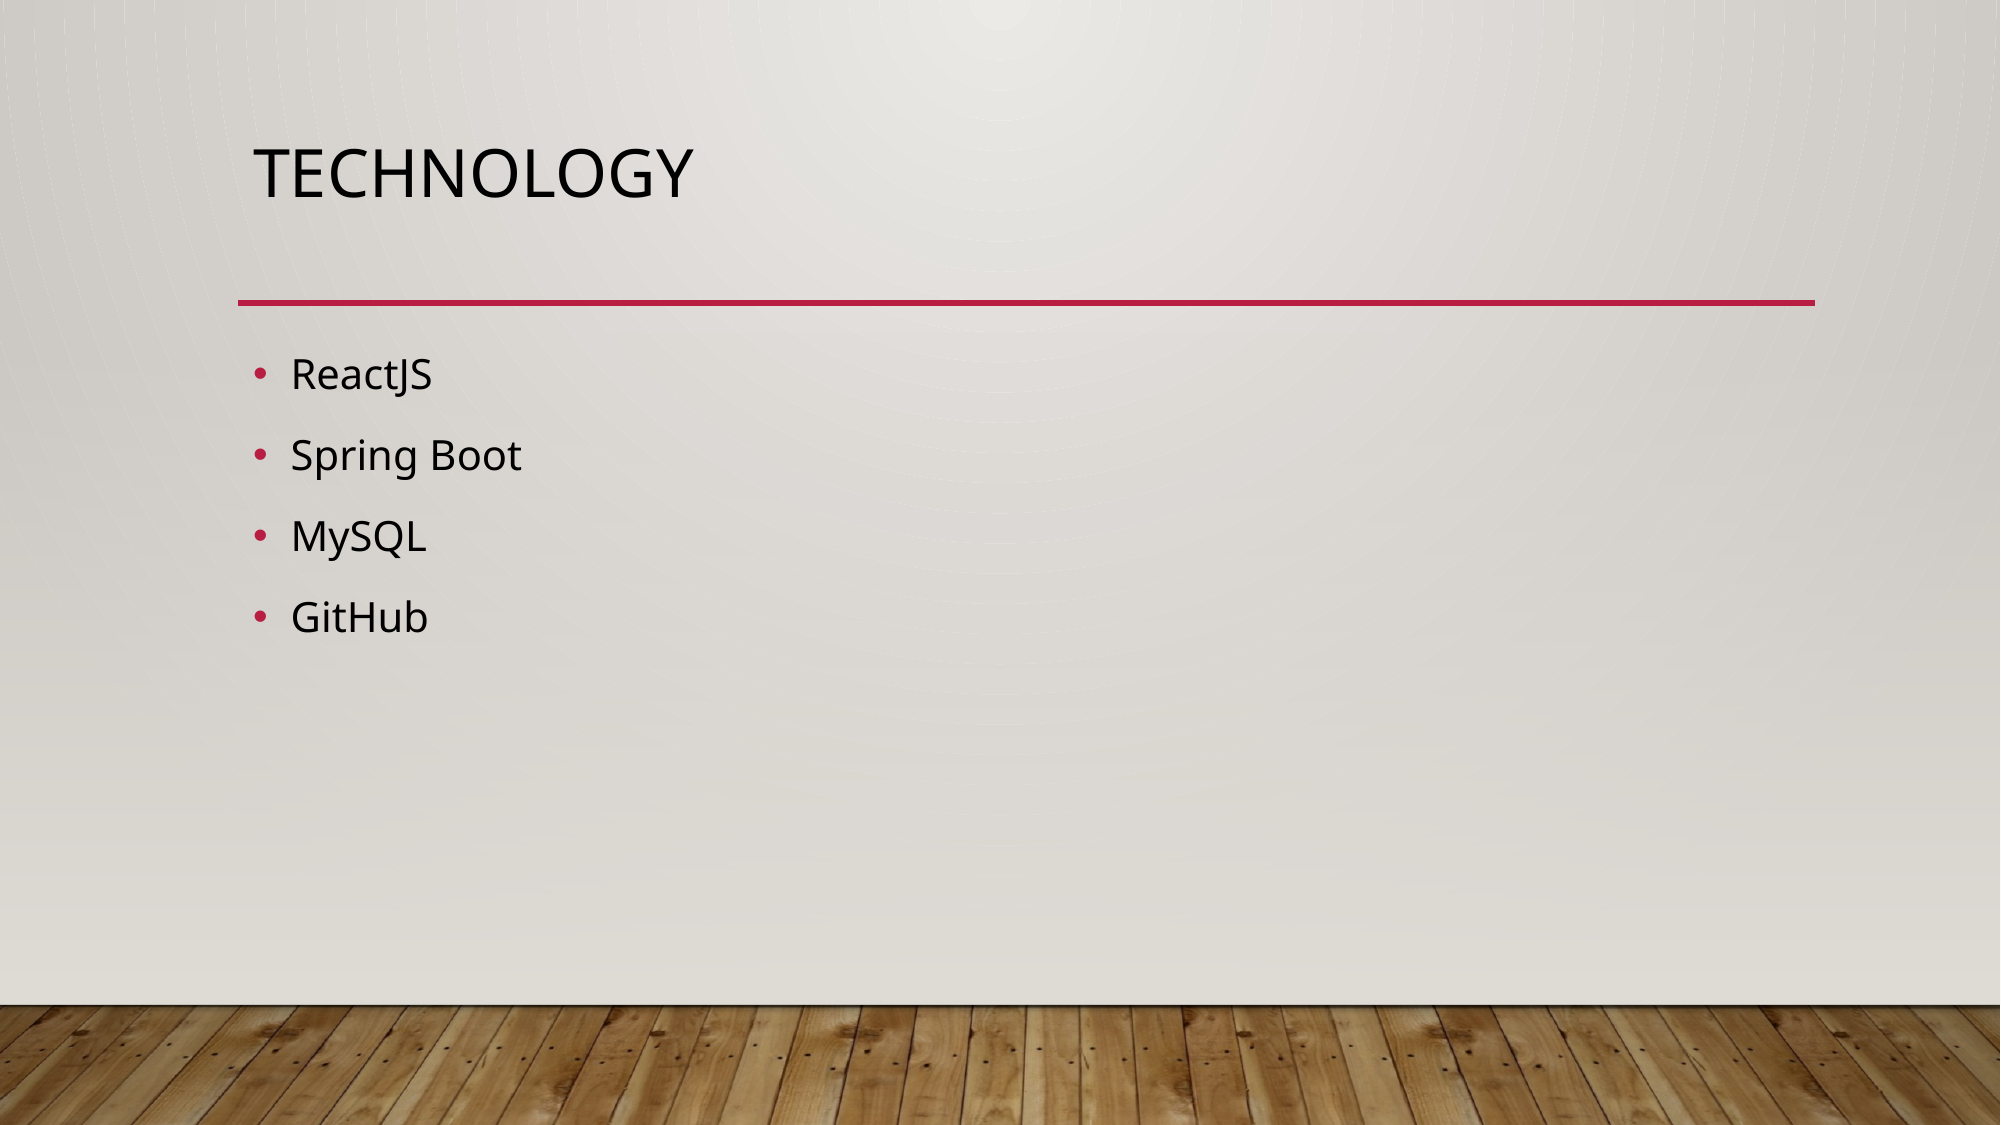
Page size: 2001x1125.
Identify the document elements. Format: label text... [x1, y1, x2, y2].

title Technology [238, 131, 1814, 305]
picture [0, 1005, 2000, 1125]
list ReactJS Spring Boot MySQL GitHub [238, 330, 1814, 897]
